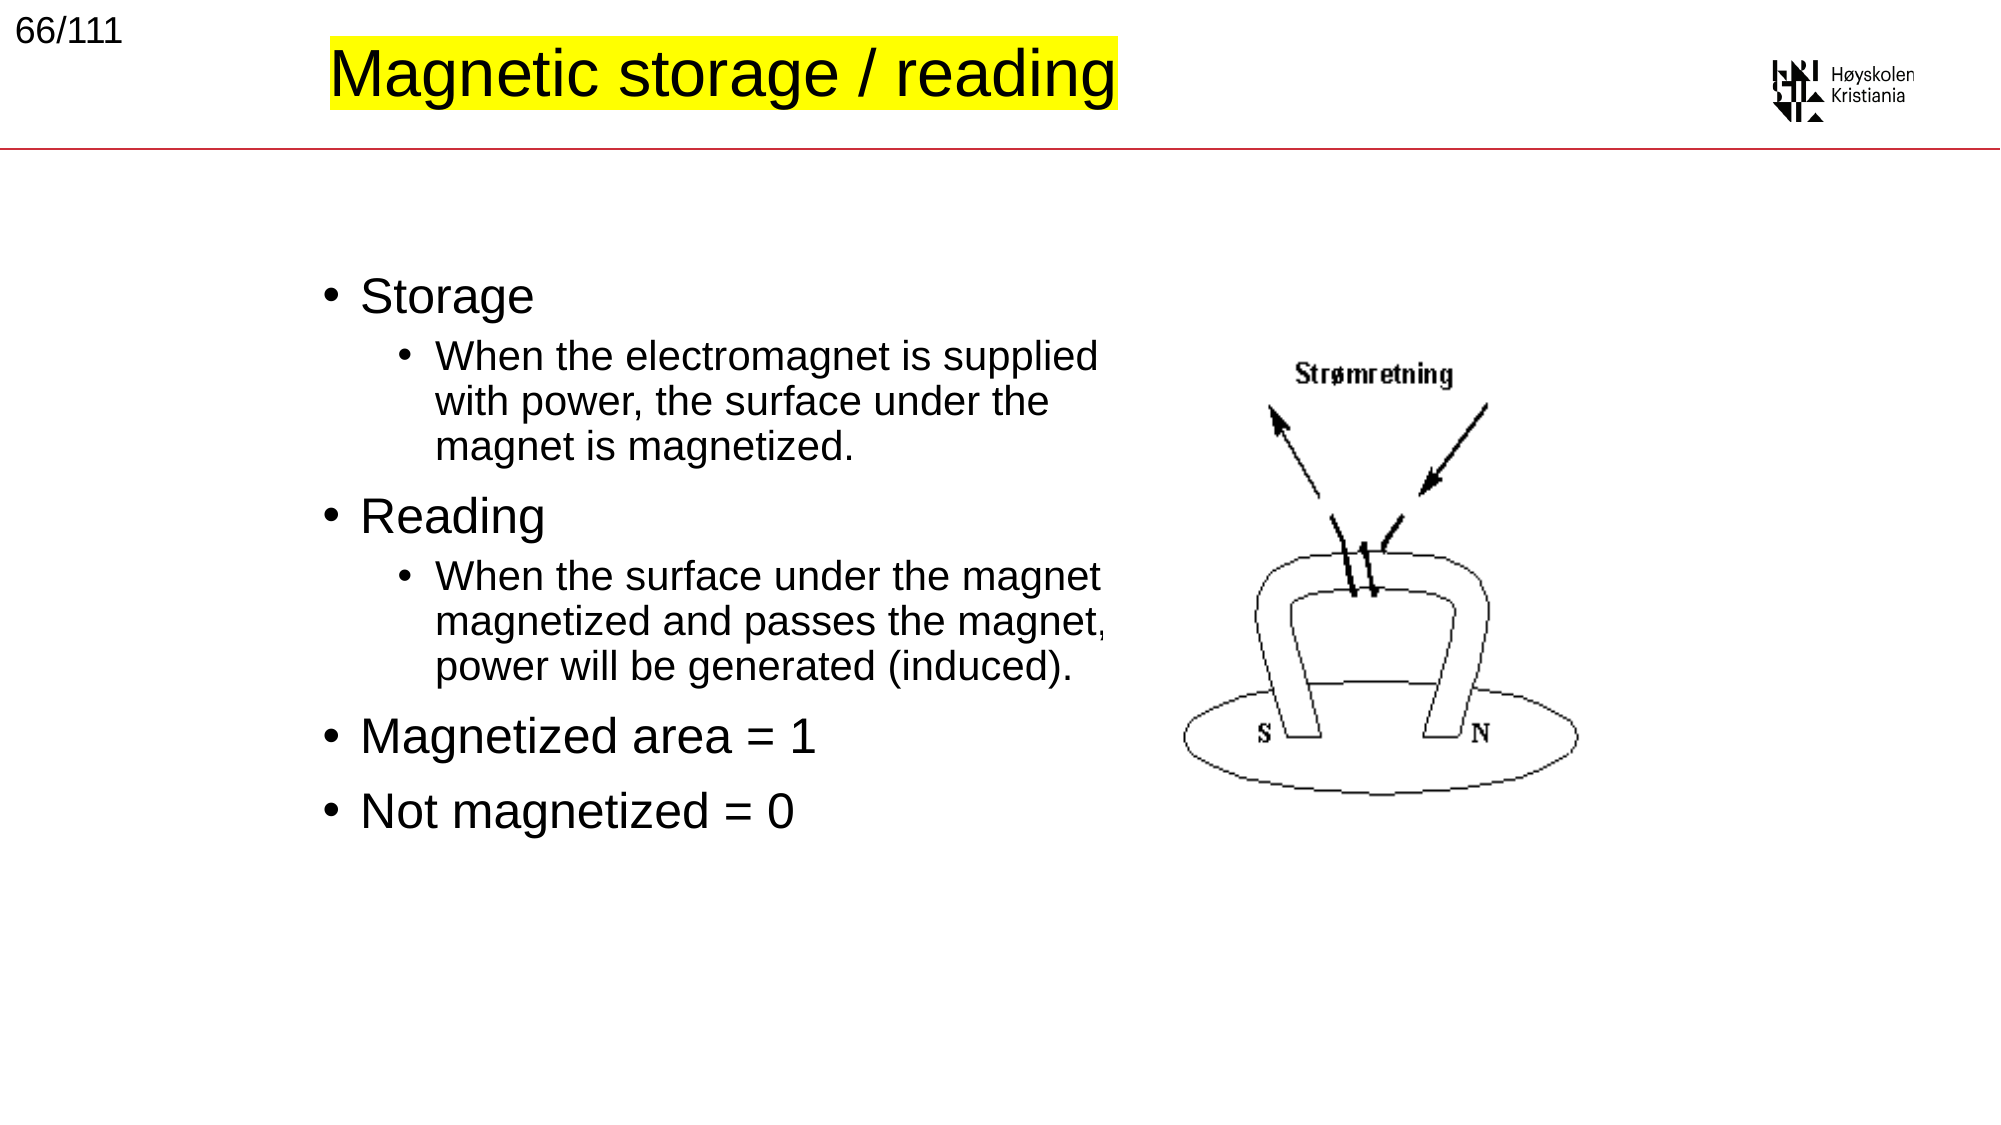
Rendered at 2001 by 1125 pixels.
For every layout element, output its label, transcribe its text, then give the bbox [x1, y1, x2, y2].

slide_number 66/111 [0, 0, 208, 74]
picture [1103, 337, 1670, 820]
title Magnetic storage / reading [314, 30, 1665, 135]
list Storage When the electromagnet is supplied with power, the surface under the magnet is magnetized. Reading When the surface under the magnet is magnetized and passes the magnet, power will be generated (induced). Magnetized area = 1 Not magnetized = 0 [307, 262, 1164, 1024]
